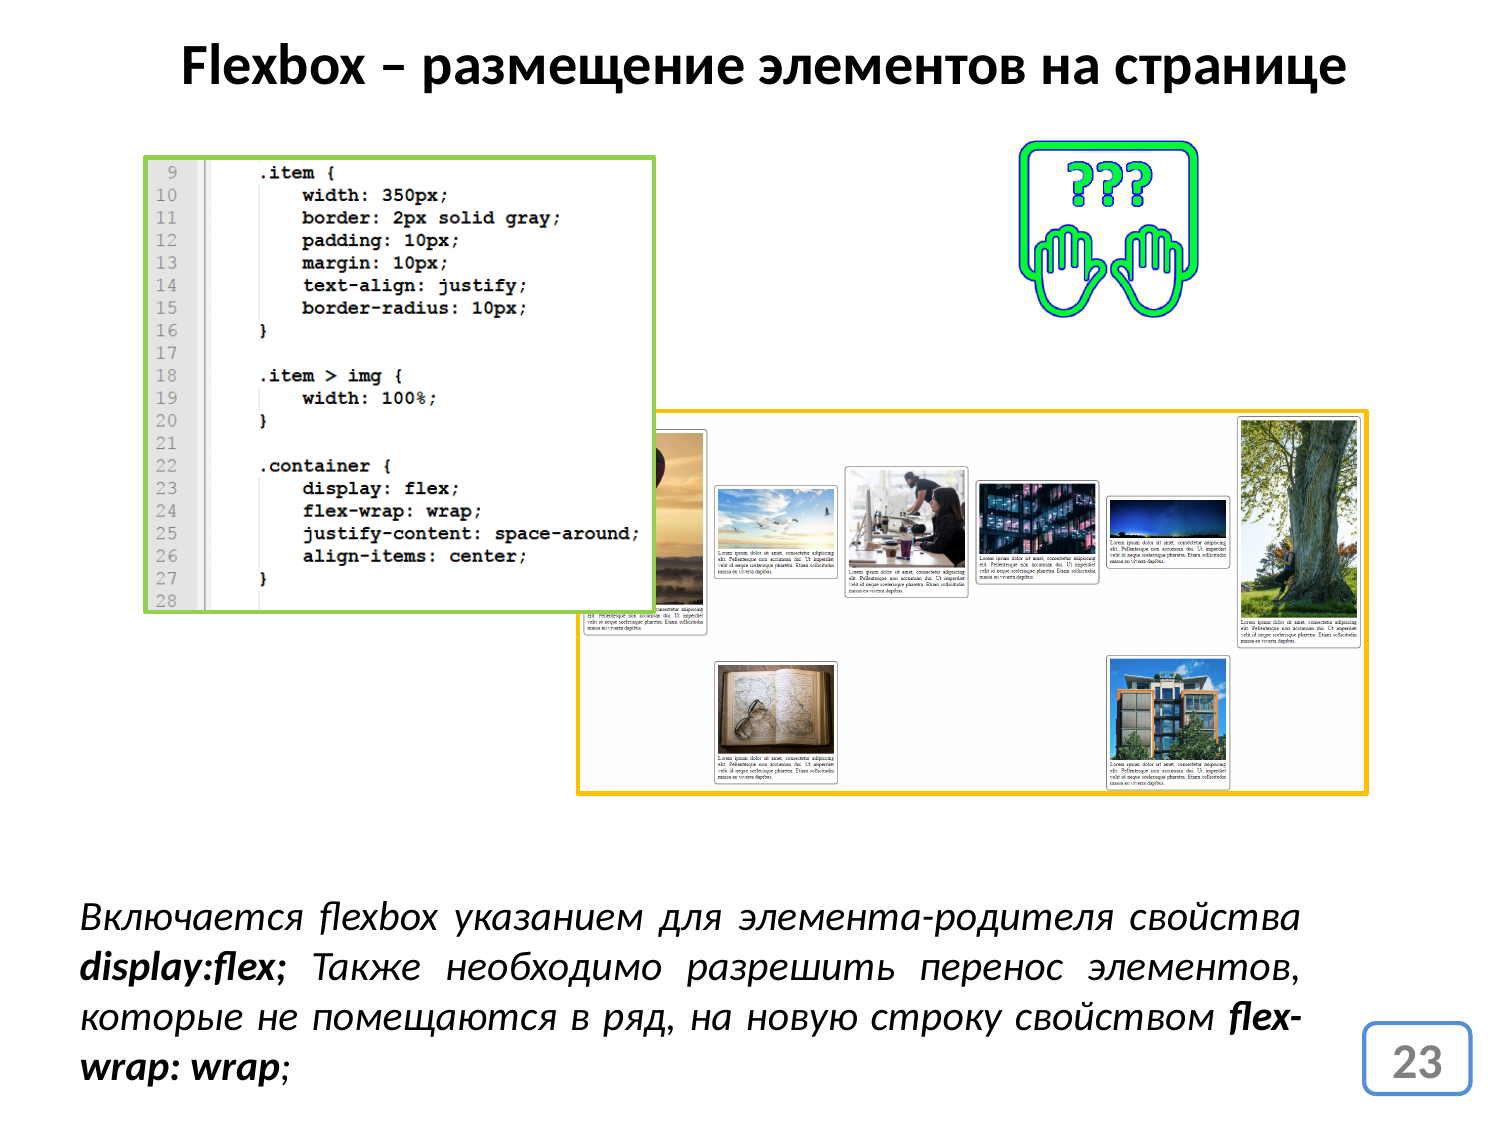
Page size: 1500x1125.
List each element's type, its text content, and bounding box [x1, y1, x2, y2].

text_box 23 [1362, 1021, 1473, 1097]
picture [1009, 130, 1207, 324]
text_box Flexbox – размещение элементов на странице [64, 19, 1465, 104]
picture [147, 159, 1365, 792]
text_box Включается flexbox указанием для элемента-родителя свойства display:flex; Также необходимо разрешить перенос элементов, которые не помещаются в ряд, на новую строку свойством flex-wrap: wrap; [64, 881, 1317, 1097]
